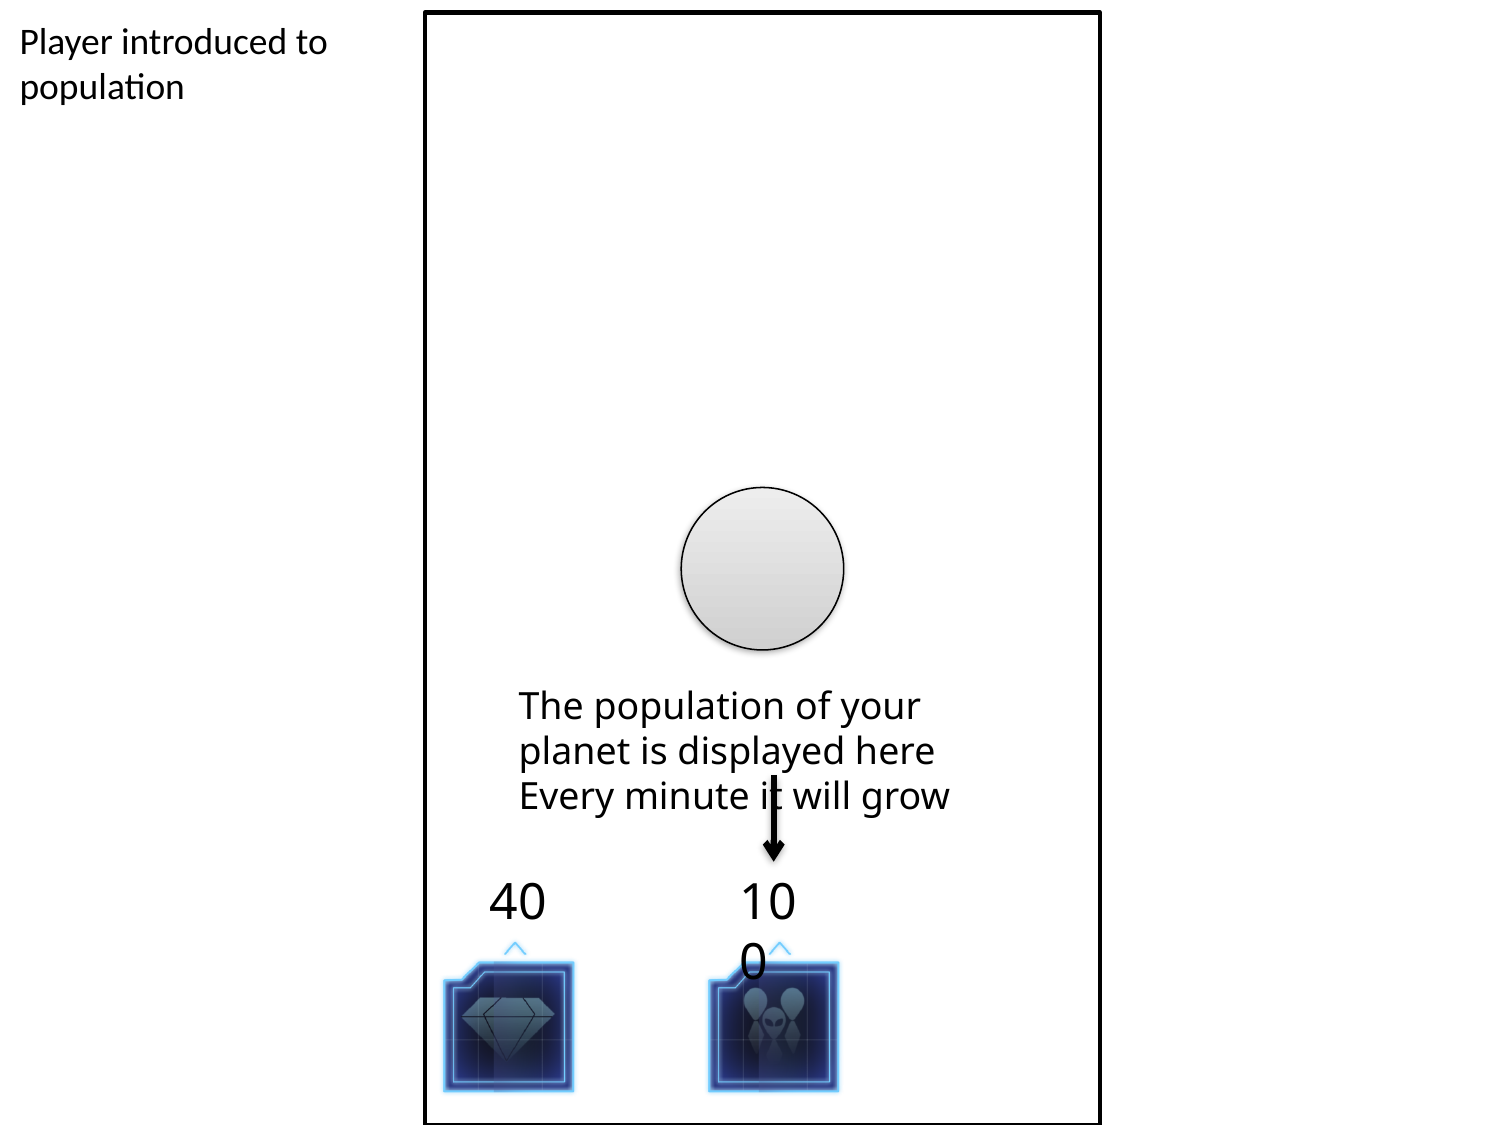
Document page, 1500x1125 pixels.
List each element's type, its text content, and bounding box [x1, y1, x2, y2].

text_box [680, 486, 845, 651]
text_box The population of your planet is displayed here Every minute it will grow [503, 674, 1044, 825]
text_box 100 [725, 861, 838, 935]
text_box Player introduced to population [4, 9, 413, 115]
picture [703, 937, 844, 1097]
text_box [423, 10, 1102, 1125]
picture [437, 937, 579, 1097]
text_box 40 [474, 861, 588, 937]
